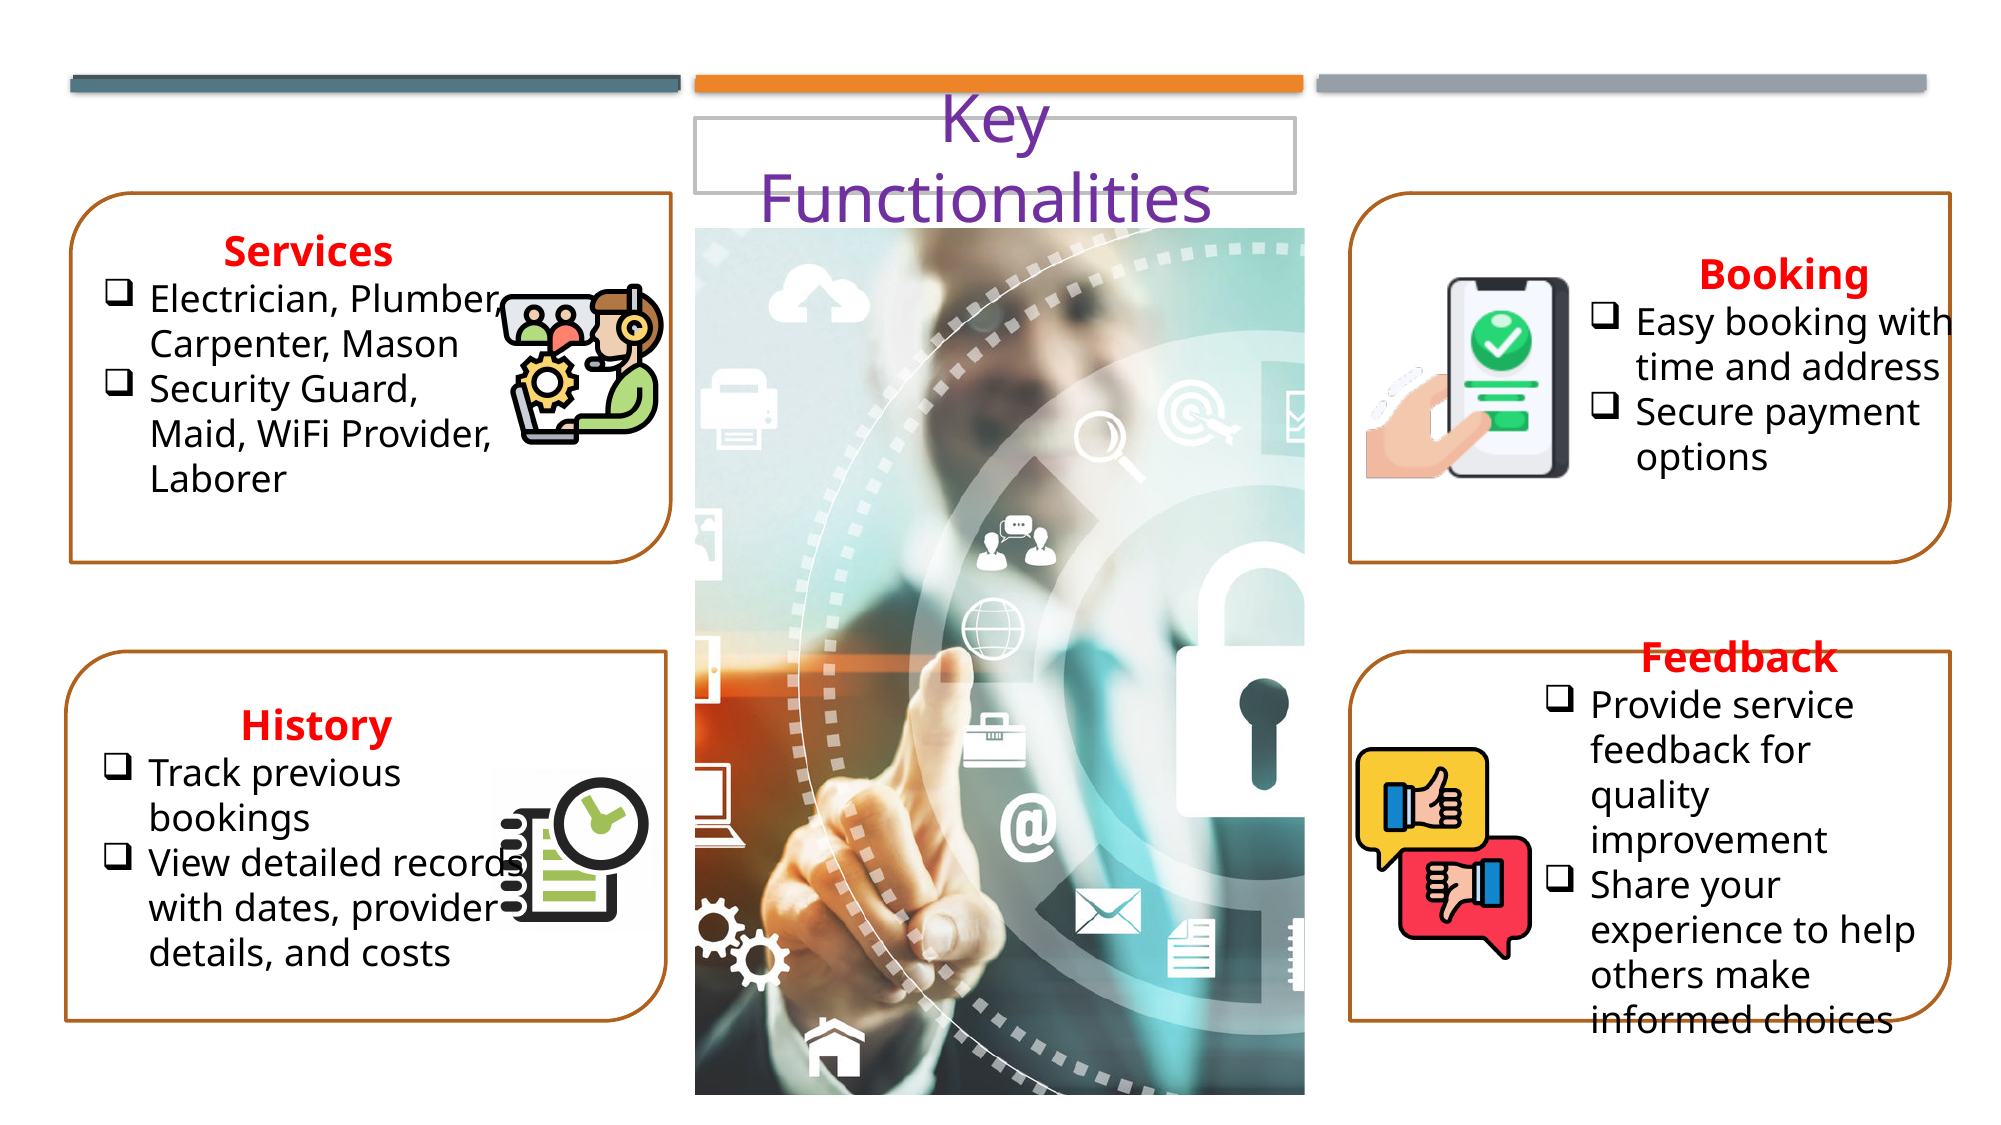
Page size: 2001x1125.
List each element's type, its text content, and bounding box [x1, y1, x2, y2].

text_box [68, 191, 673, 565]
text_box Services Electrician, Plumber, Carpenter, Mason Security Guard, Maid, WiFi Provider, Laborer [86, 226, 532, 544]
text_box [547, 766, 661, 934]
text_box [1348, 191, 1952, 565]
text_box [1334, 745, 1527, 962]
text_box Booking Easy booking with time and address Secure payment options [1572, 226, 1997, 544]
text_box History Track previous bookings View detailed records with dates, provider details, and costs [85, 677, 547, 995]
text_box [1348, 649, 1952, 745]
text_box [64, 649, 668, 1023]
text_box Feedback Provide service feedback for quality improvement Share your experience to help others make informed choices [1527, 677, 1952, 995]
text_box Key Functionalities [693, 116, 1297, 195]
text_box [532, 280, 668, 448]
text_box [1358, 270, 1572, 486]
text_box [1348, 962, 1941, 1023]
picture [694, 227, 1306, 1098]
